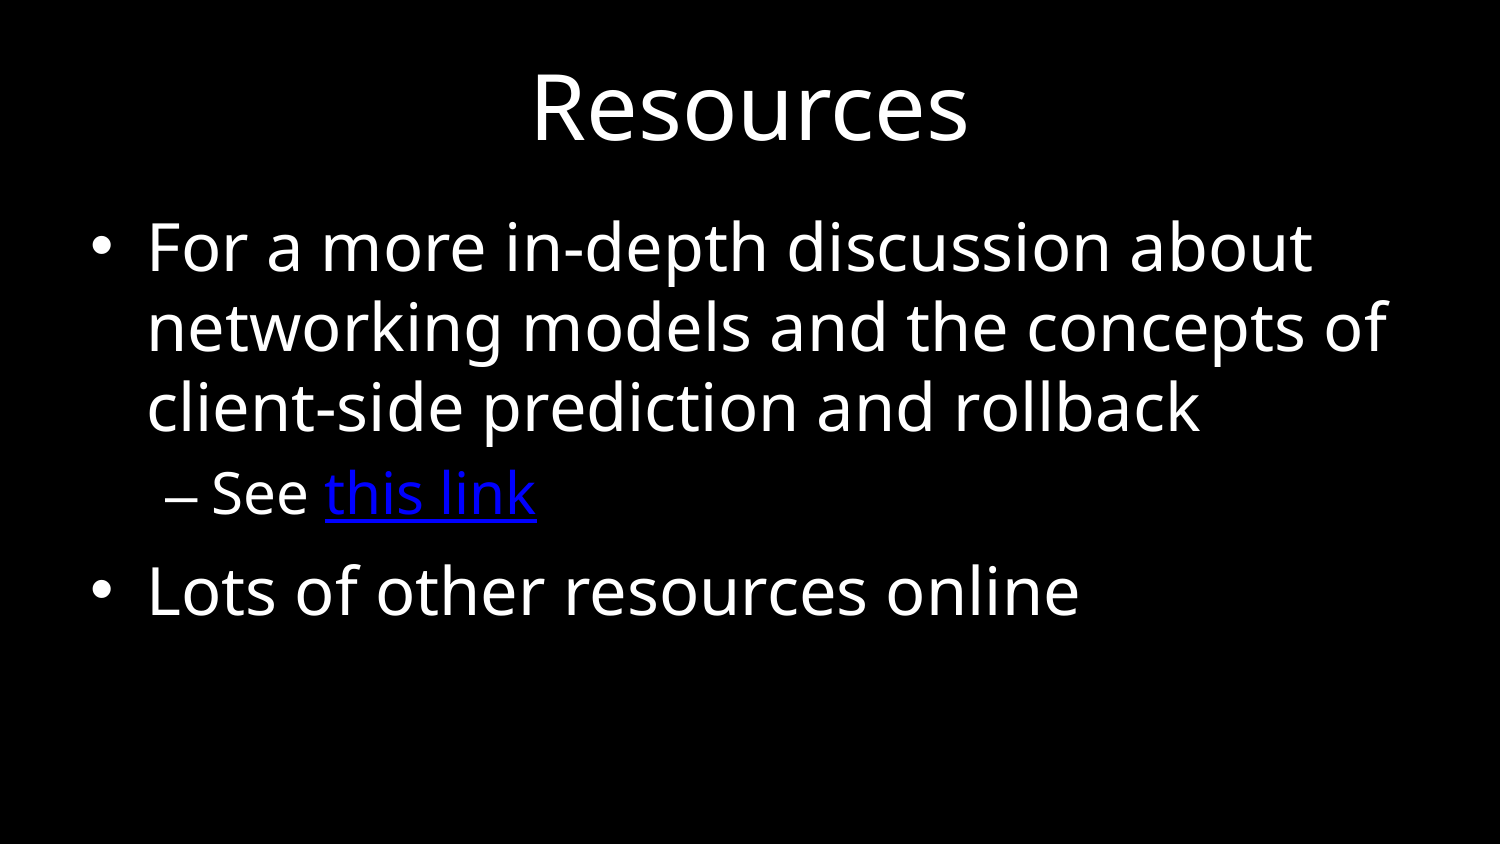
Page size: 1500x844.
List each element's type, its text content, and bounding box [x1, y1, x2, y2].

list For a more in-depth discussion about networking models and the concepts of client-side prediction and rollback See this link Lots of other resources online [75, 196, 1425, 785]
title Resources [75, 33, 1425, 175]
